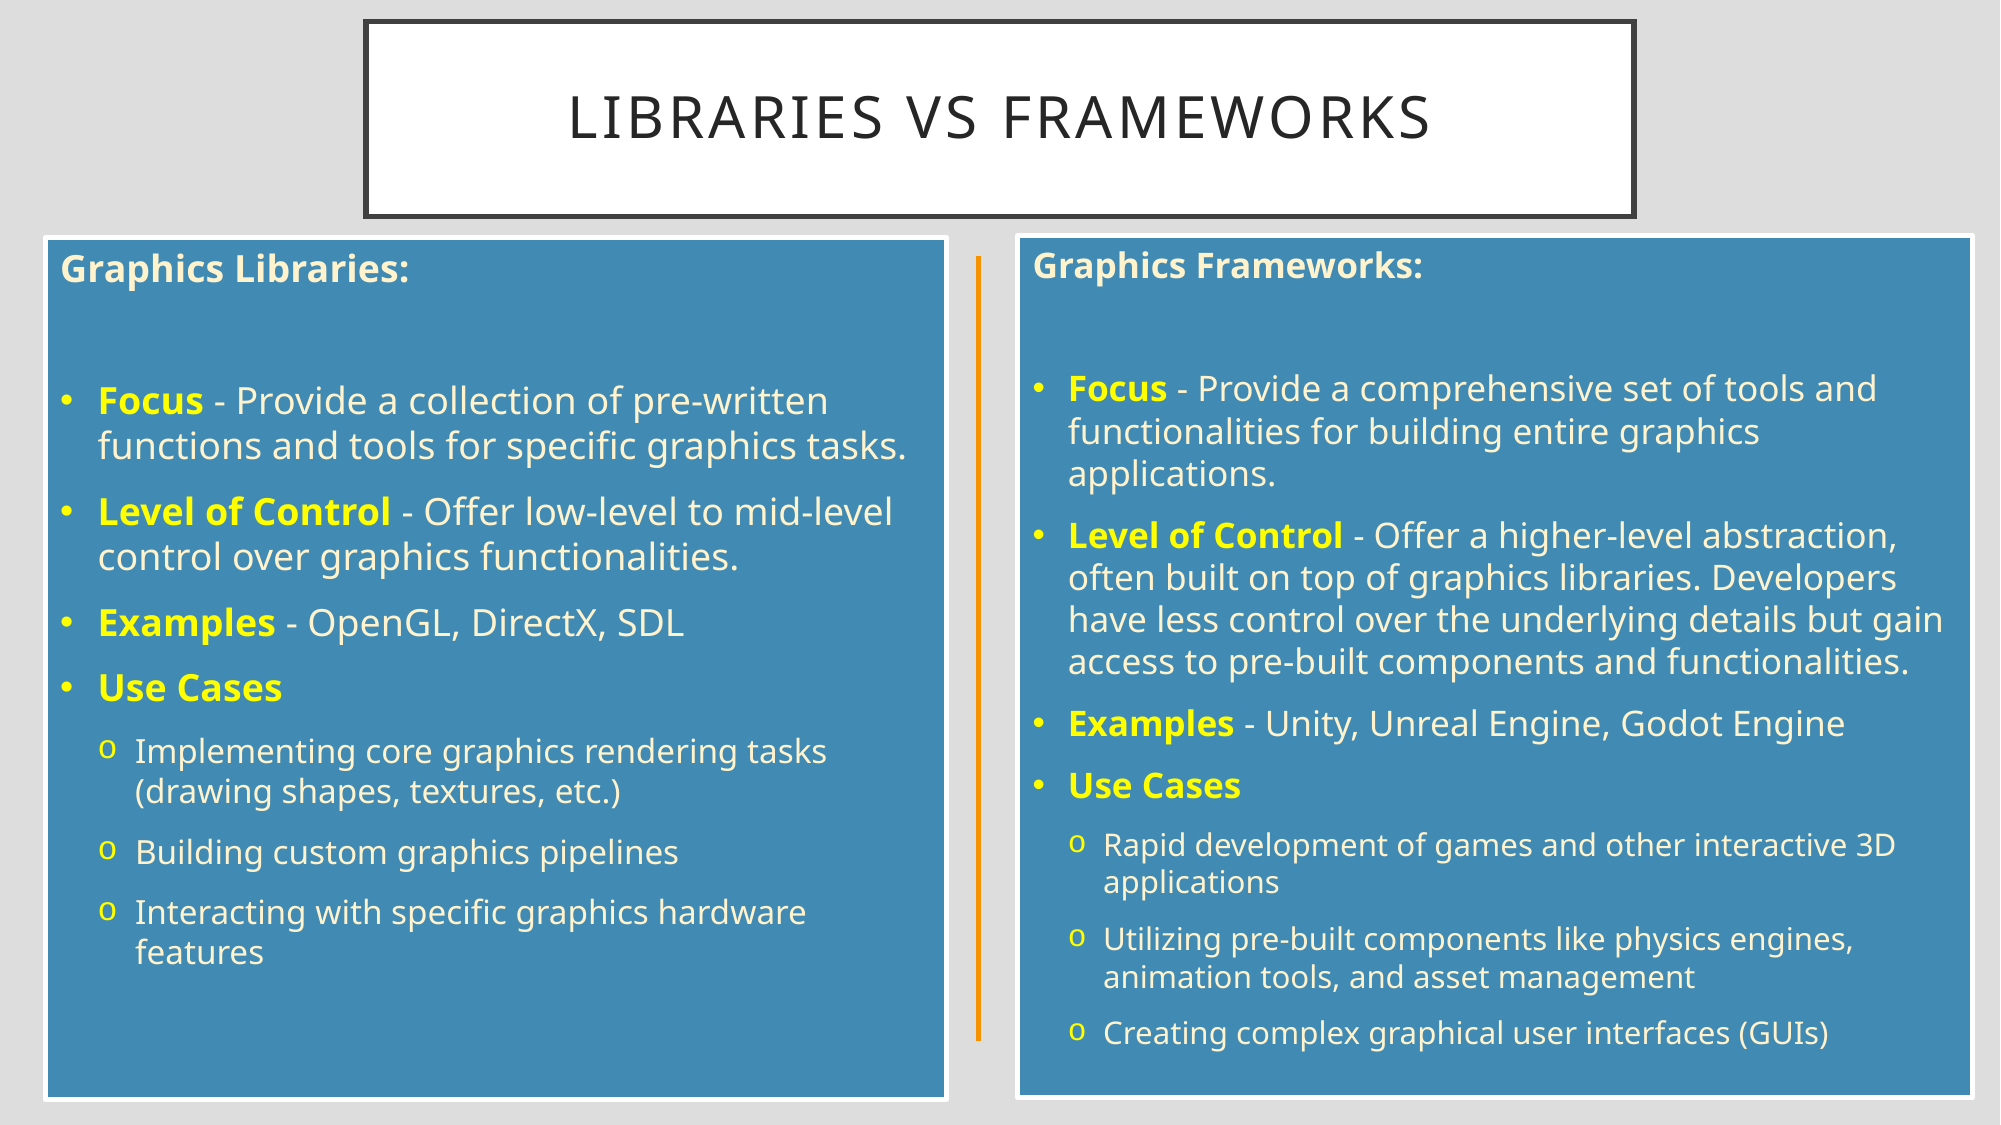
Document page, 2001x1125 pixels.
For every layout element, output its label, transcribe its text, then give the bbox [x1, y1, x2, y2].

title Libraries vs frameworks [363, 19, 1637, 219]
list Graphics Libraries: Focus - Provide a collection of pre-written functions and tools for specific graphics tasks. Level of Control - Offer low-level to mid-level control over graphics functionalities. Examples - OpenGL, DirectX, SDL Use Cases Implementing core graphics rendering tasks (drawing shapes, textures, etc.) Building custom graphics pipelines Interacting with specific graphics hardware features [43, 235, 949, 1102]
text_box Graphics Frameworks: Focus - Provide a comprehensive set of tools and functionalities for building entire graphics applications. Level of Control - Offer a higher-level abstraction, often built on top of graphics libraries. Developers have less control over the underlying details but gain access to pre-built components and functionalities. Examples - Unity, Unreal Engine, Godot Engine Use Cases Rapid development of games and other interactive 3D applications Utilizing pre-built components like physics engines, animation tools, and asset management Creating complex graphical user interfaces (GUIs) [1015, 233, 1975, 1100]
